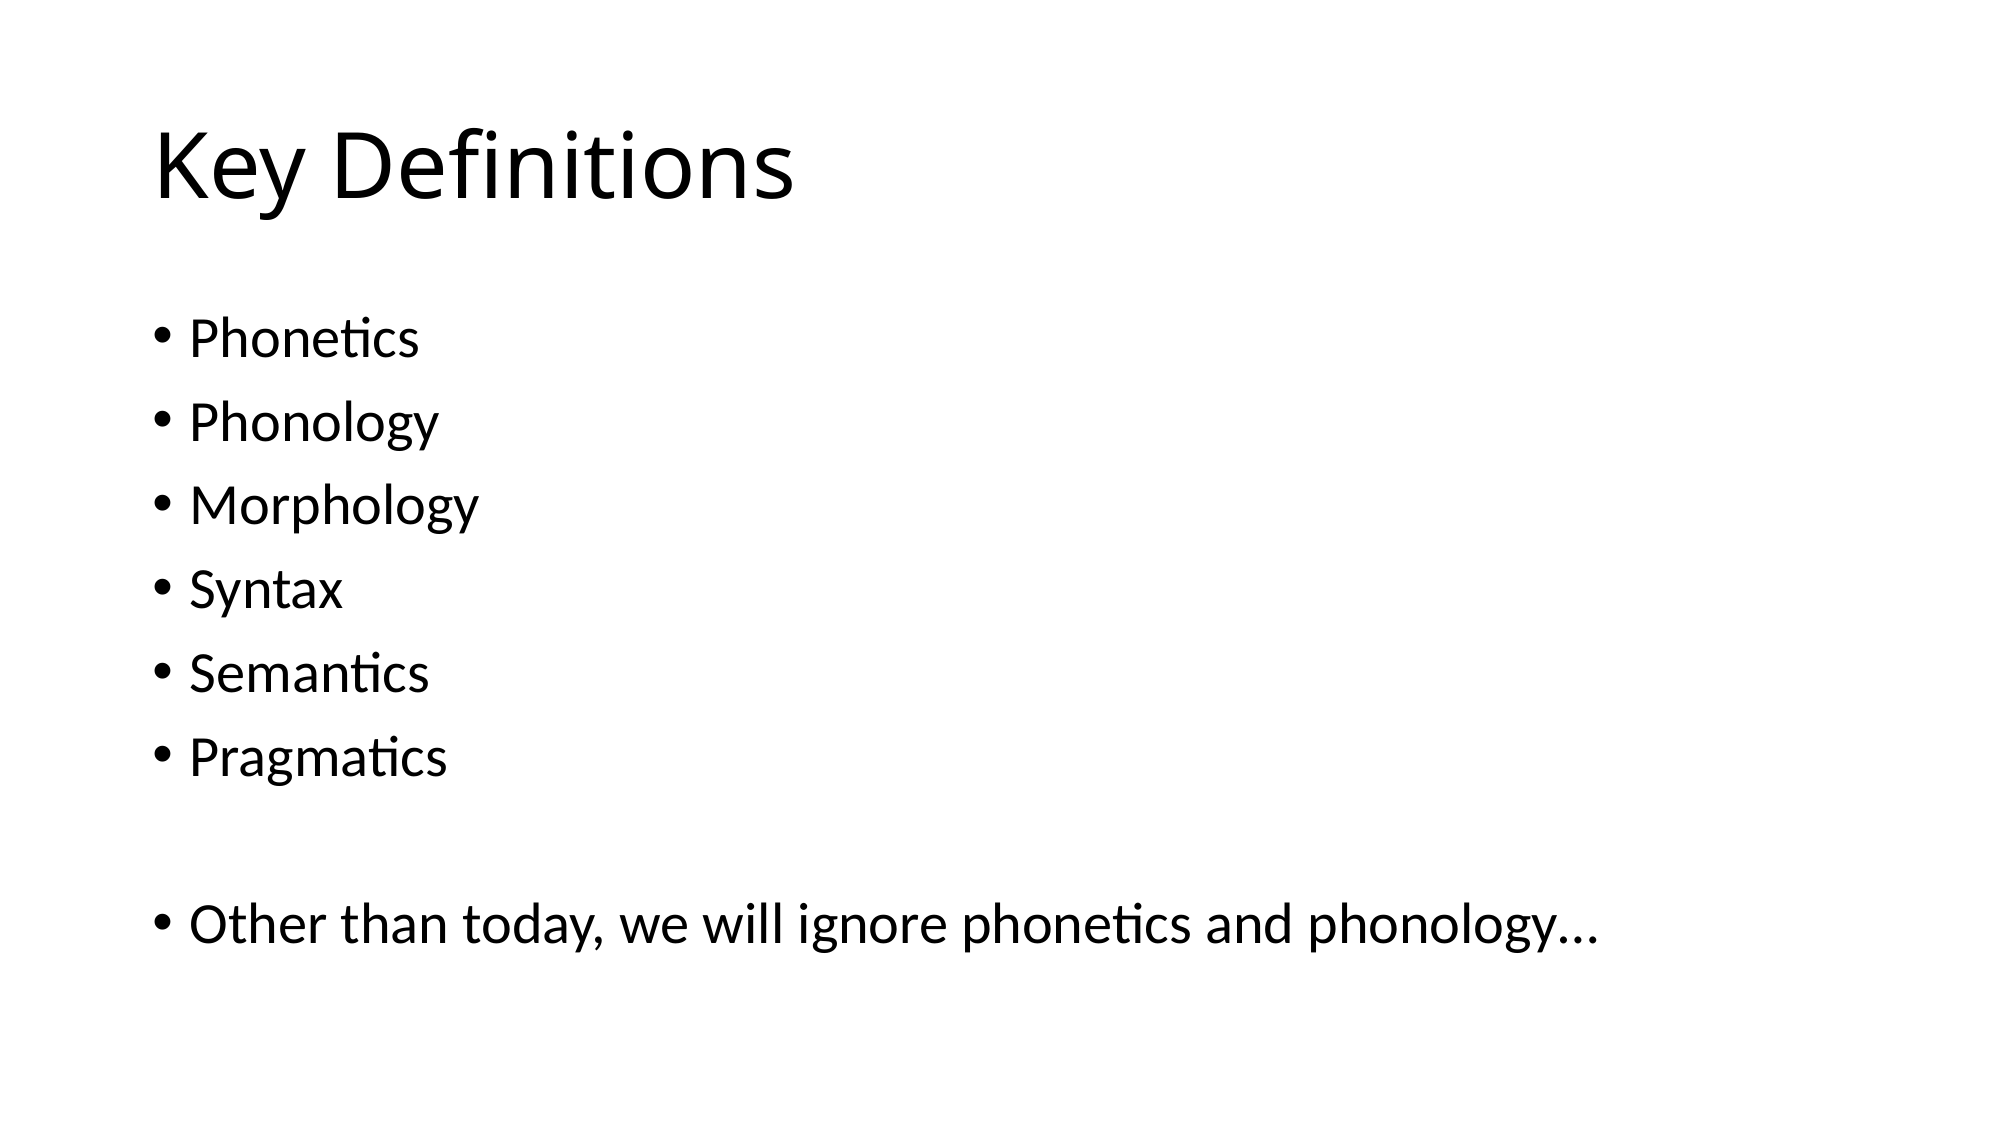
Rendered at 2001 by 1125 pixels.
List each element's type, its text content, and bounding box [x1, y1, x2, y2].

list Phonetics Phonology Morphology Syntax Semantics Pragmatics Other than today, we will ignore phonetics and phonology… [137, 299, 1863, 1014]
title Key Definitions [137, 59, 1863, 278]
